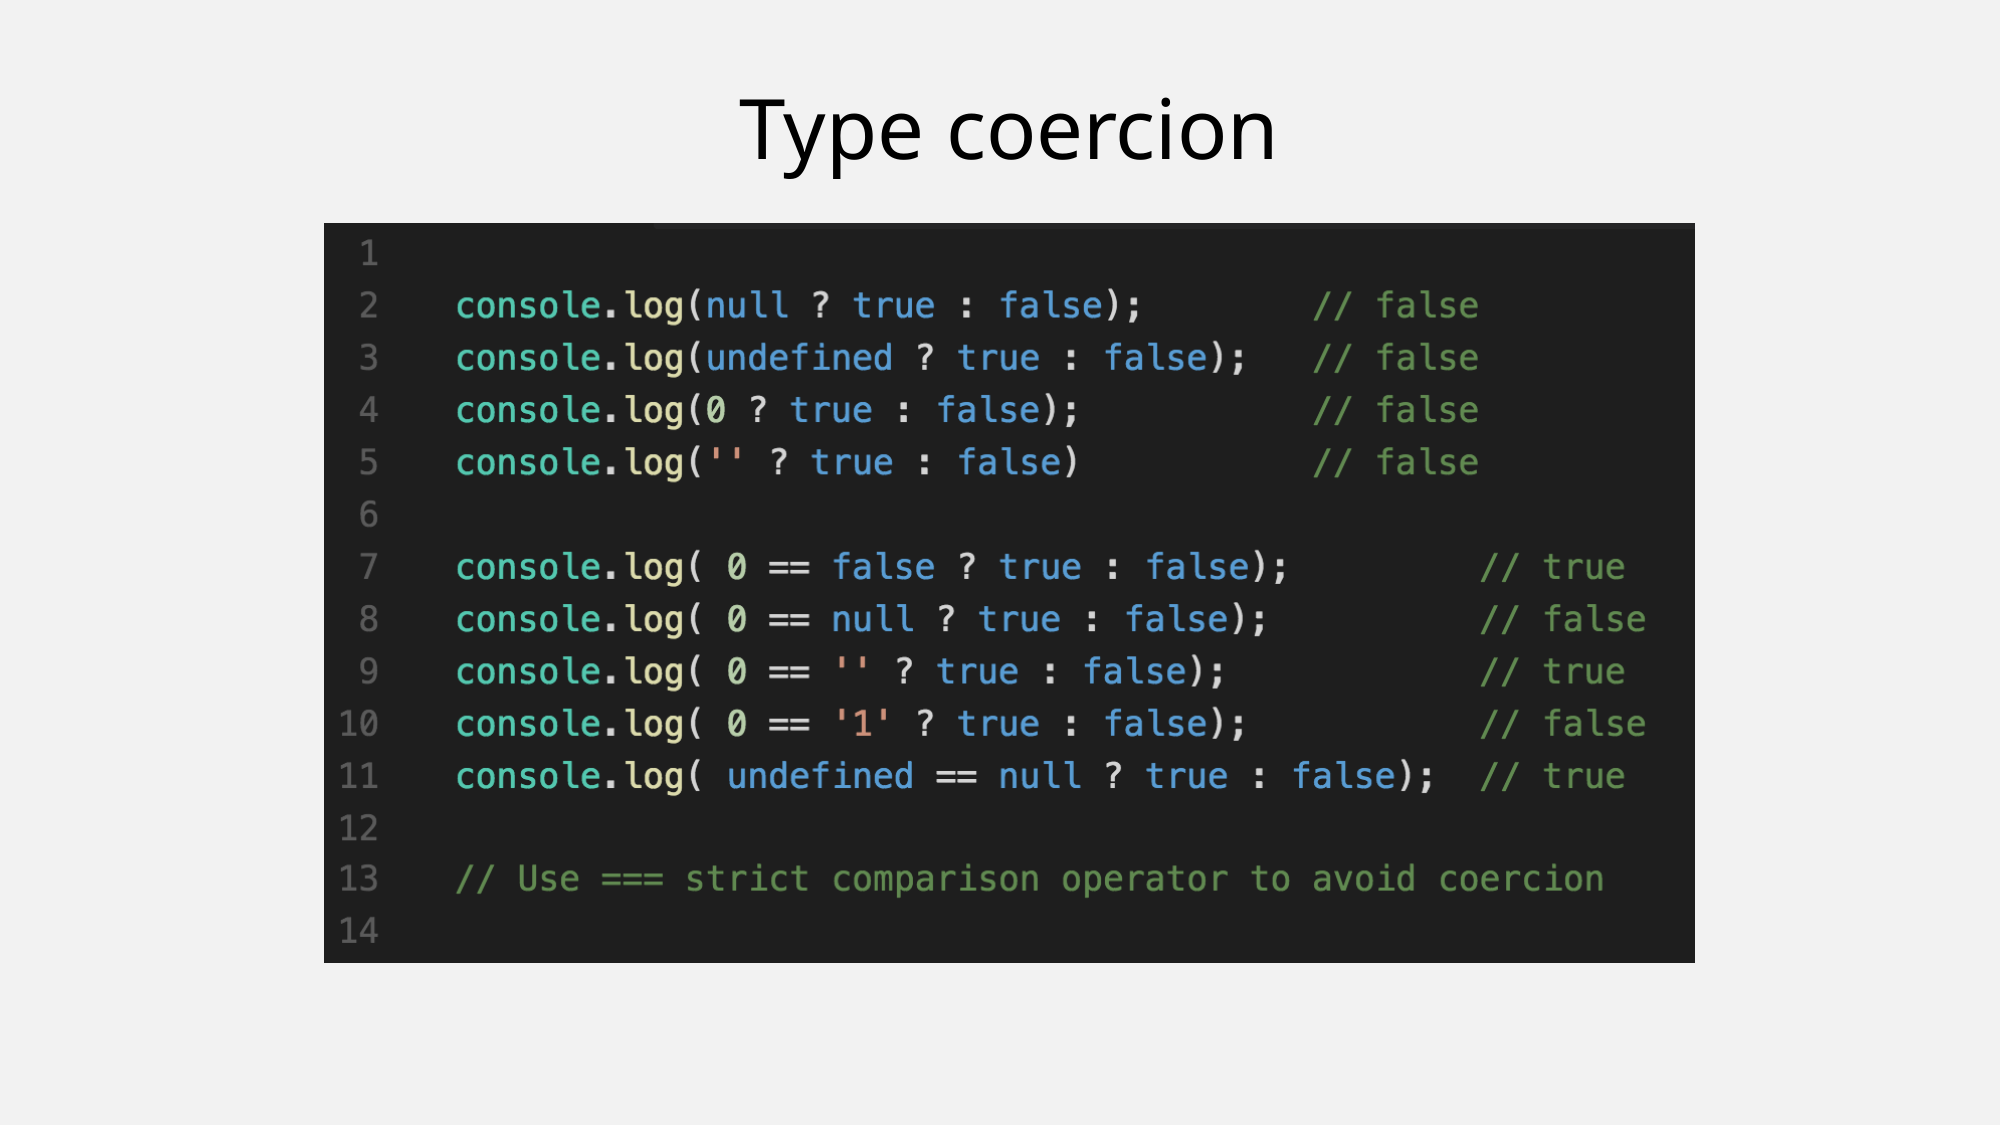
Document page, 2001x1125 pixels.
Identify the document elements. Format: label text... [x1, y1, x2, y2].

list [324, 222, 1695, 963]
title Type coercion [131, 47, 1887, 206]
